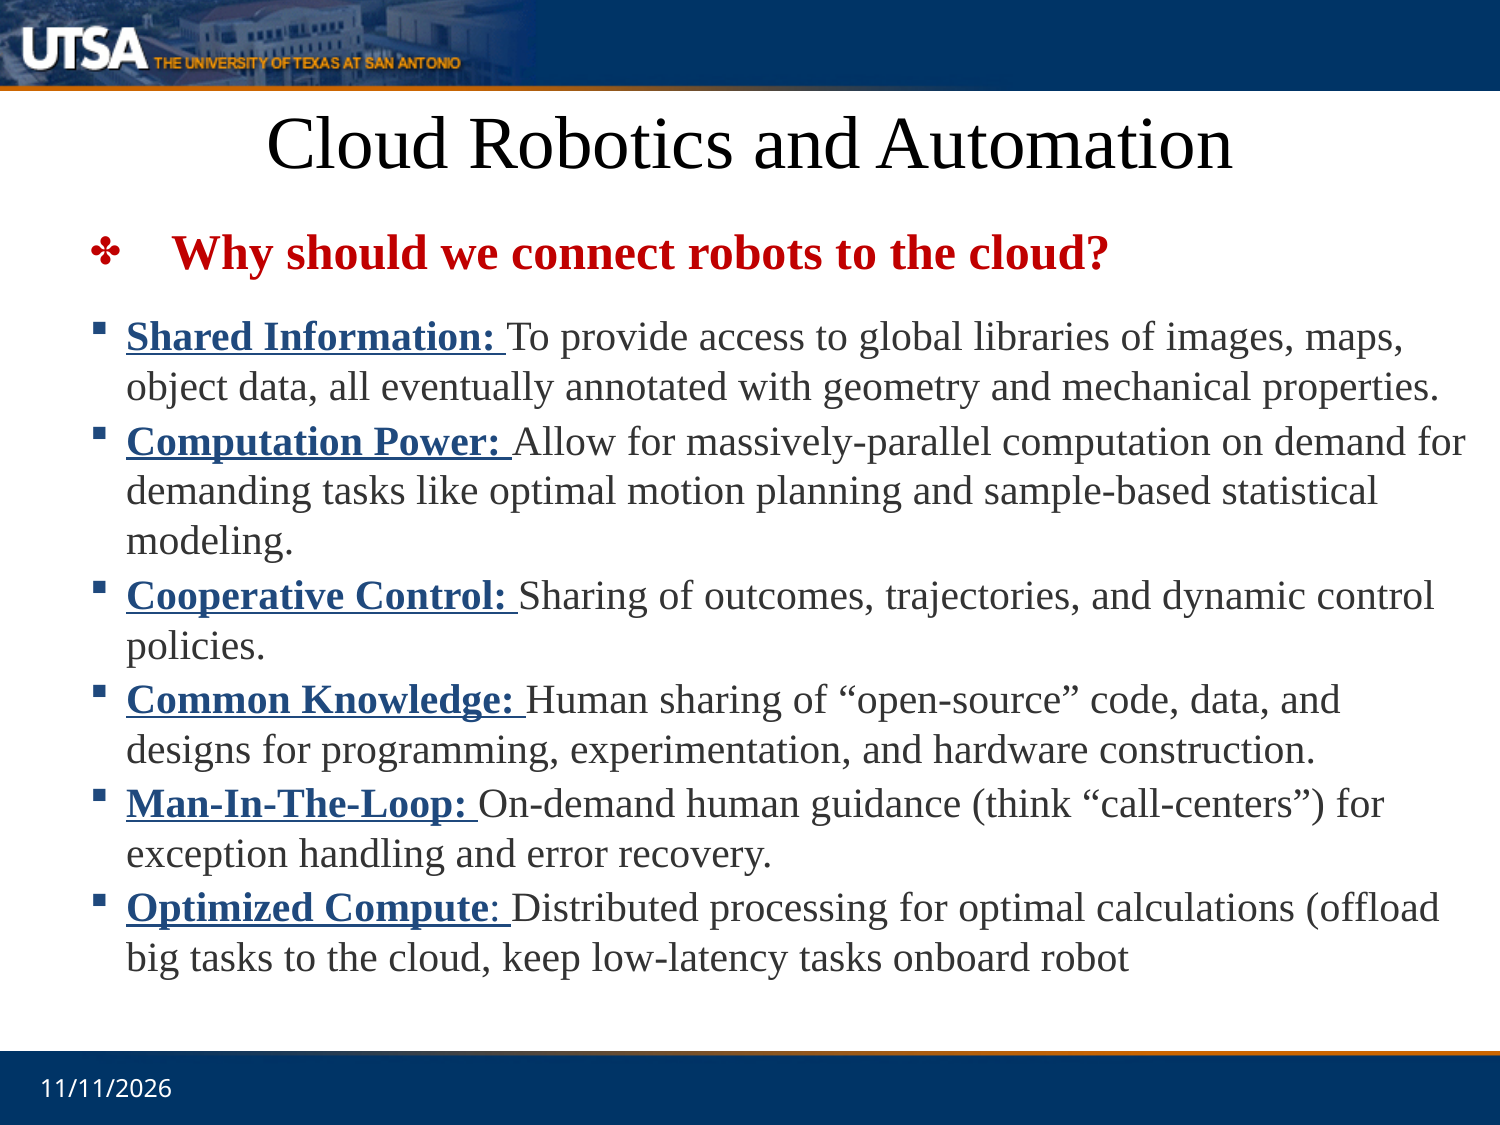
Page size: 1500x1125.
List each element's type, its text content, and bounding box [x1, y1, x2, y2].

picture [0, 1051, 1500, 1125]
text_box Cloud Robotics and Automation [74, 45, 1425, 212]
text_box Why should we connect robots to the cloud? Shared Information: To provide access to global libraries of images, maps, object data, all eventually annotated with geometry and mechanical properties. Computation Power: Allow for massively-parallel computation on demand for demanding tasks like optimal motion planning and sample-based statistical modeling. Cooperative Control: Sharing of outcomes, trajectories, and dynamic control policies. Common Knowledge: Human sharing of “open-source” code, data, and designs for programming, experimentation, and hardware construction. Man-In-The-Loop: On-demand human guidance (think “call-centers”) for exception handling and error recovery. Optimized Compute: Distributed processing for optimal calculations (offload big tasks to the cloud, keep low-latency tasks onboard robot [74, 212, 1488, 988]
picture [0, 0, 1500, 91]
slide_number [24, 1065, 213, 1125]
